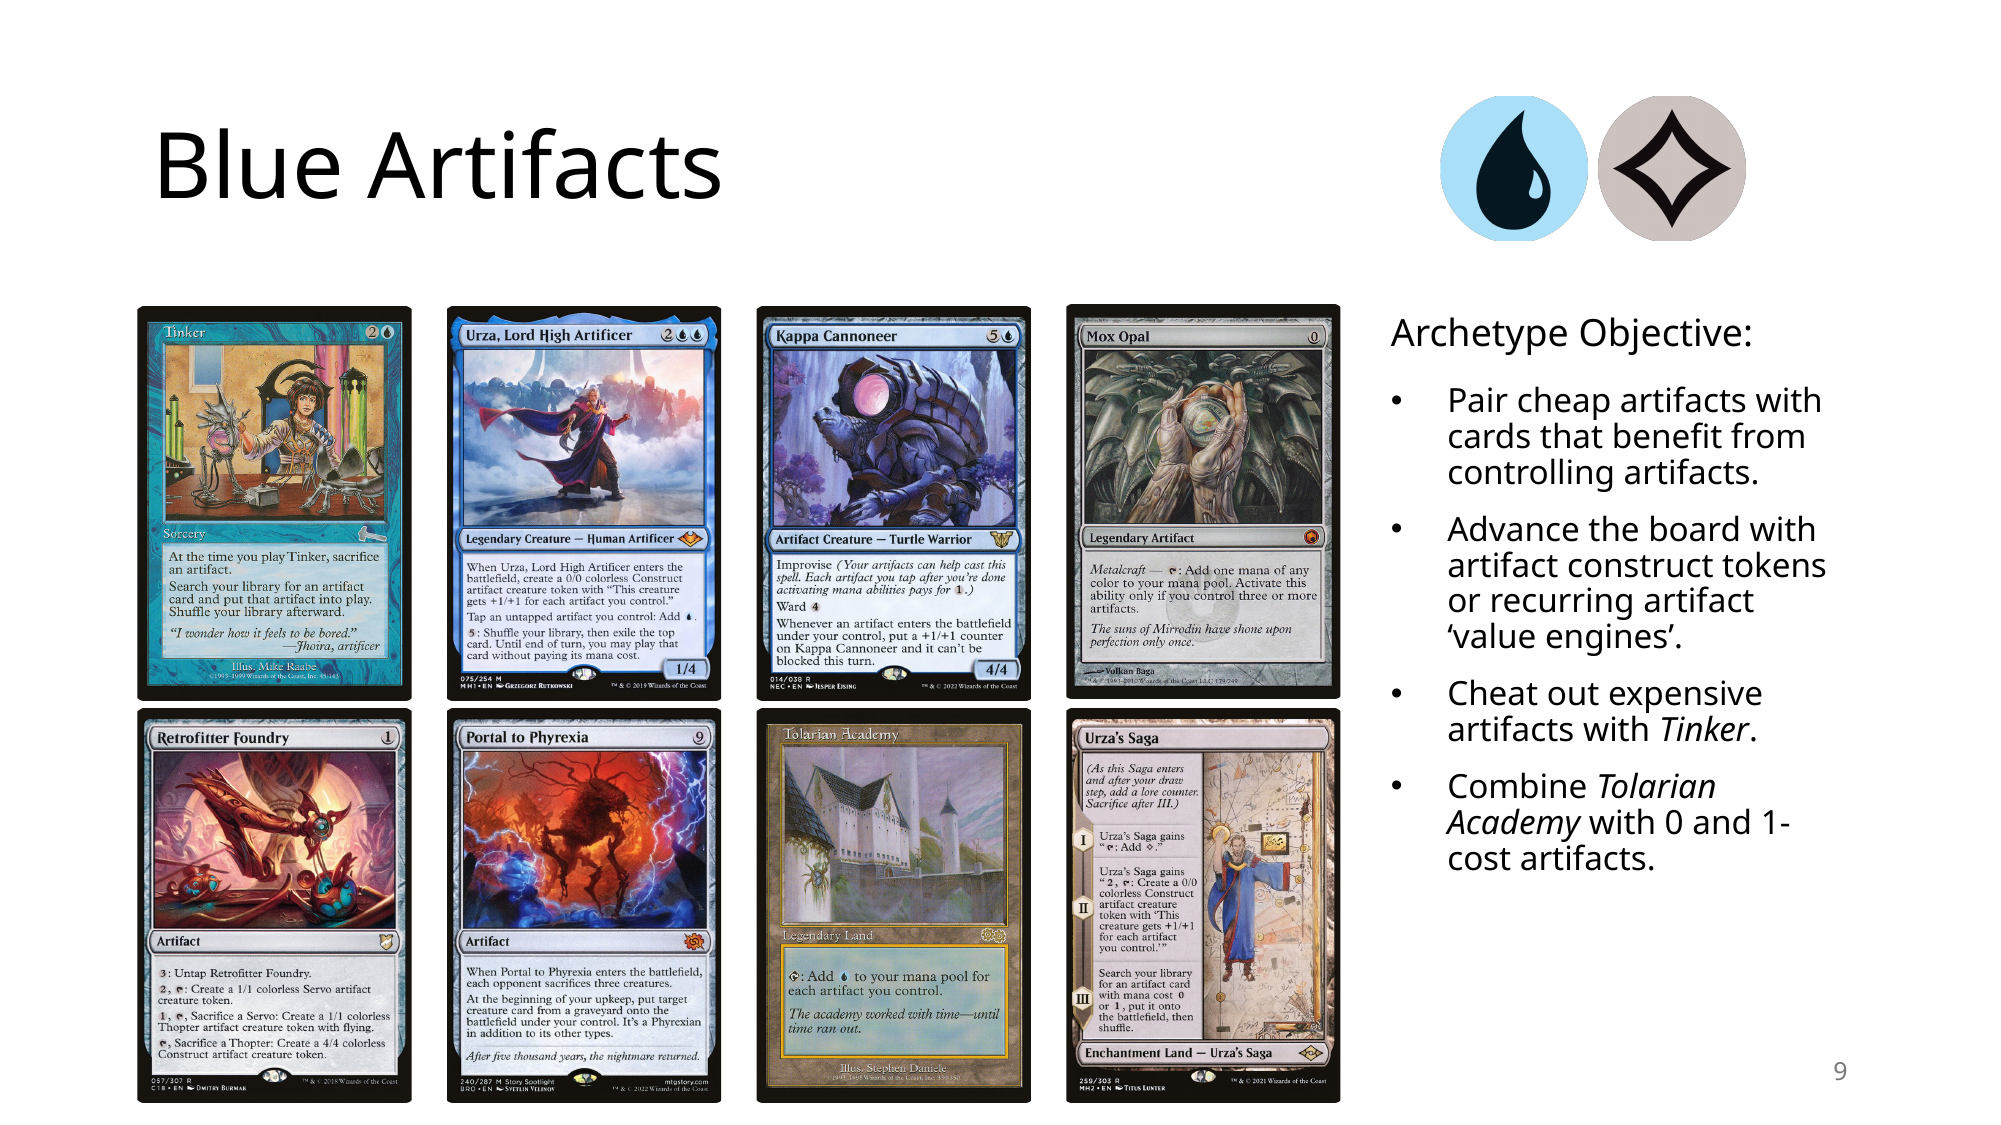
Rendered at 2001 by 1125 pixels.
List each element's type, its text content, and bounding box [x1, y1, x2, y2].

picture [446, 708, 722, 1104]
picture [1065, 708, 1341, 1104]
picture [756, 306, 1032, 702]
list Pair cheap artifacts with cards that benefit from controlling artifacts. Advance the board with artifact construct tokens or recurring artifact ‘value engines’. Cheat out expensive artifacts with Tinker. Combine Tolarian Academy with 0 and 1-cost artifacts. [1375, 377, 1863, 1014]
picture [1439, 95, 1589, 242]
slide_number 9 [1412, 1042, 1863, 1103]
title Blue Artifacts [137, 59, 1376, 278]
picture [446, 306, 722, 702]
picture [756, 708, 1032, 1104]
picture [1065, 304, 1341, 700]
picture [136, 708, 413, 1104]
list Archetype Objective: [1375, 306, 1863, 377]
picture [136, 306, 413, 702]
picture [1597, 95, 1747, 242]
